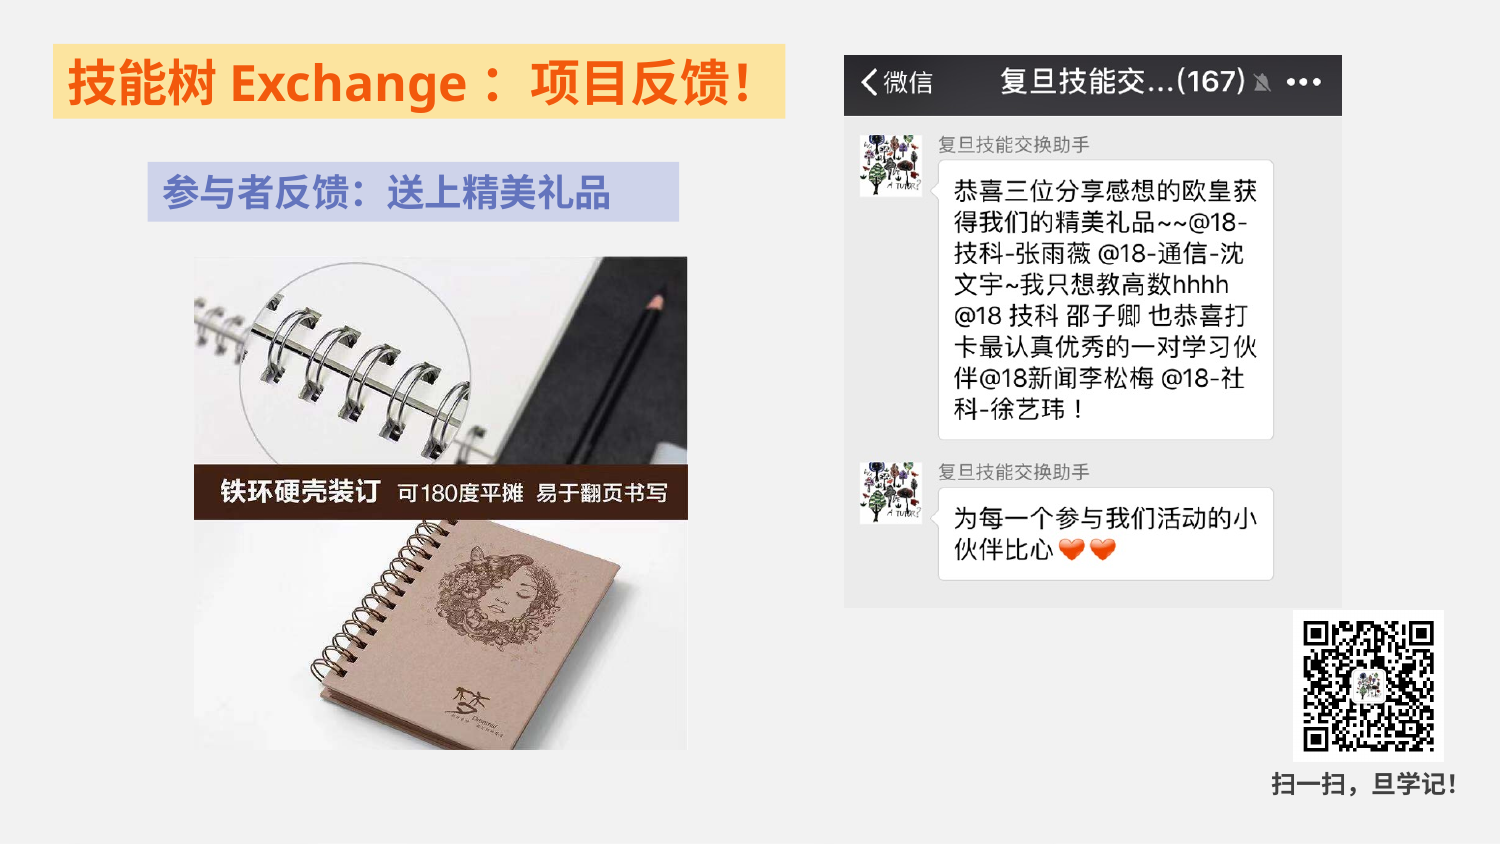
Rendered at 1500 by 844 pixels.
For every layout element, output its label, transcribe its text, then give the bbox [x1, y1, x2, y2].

picture [1293, 610, 1444, 762]
picture [844, 55, 1343, 608]
picture [194, 256, 688, 750]
text_box 参与者反馈：送上精美礼品 [147, 161, 680, 222]
